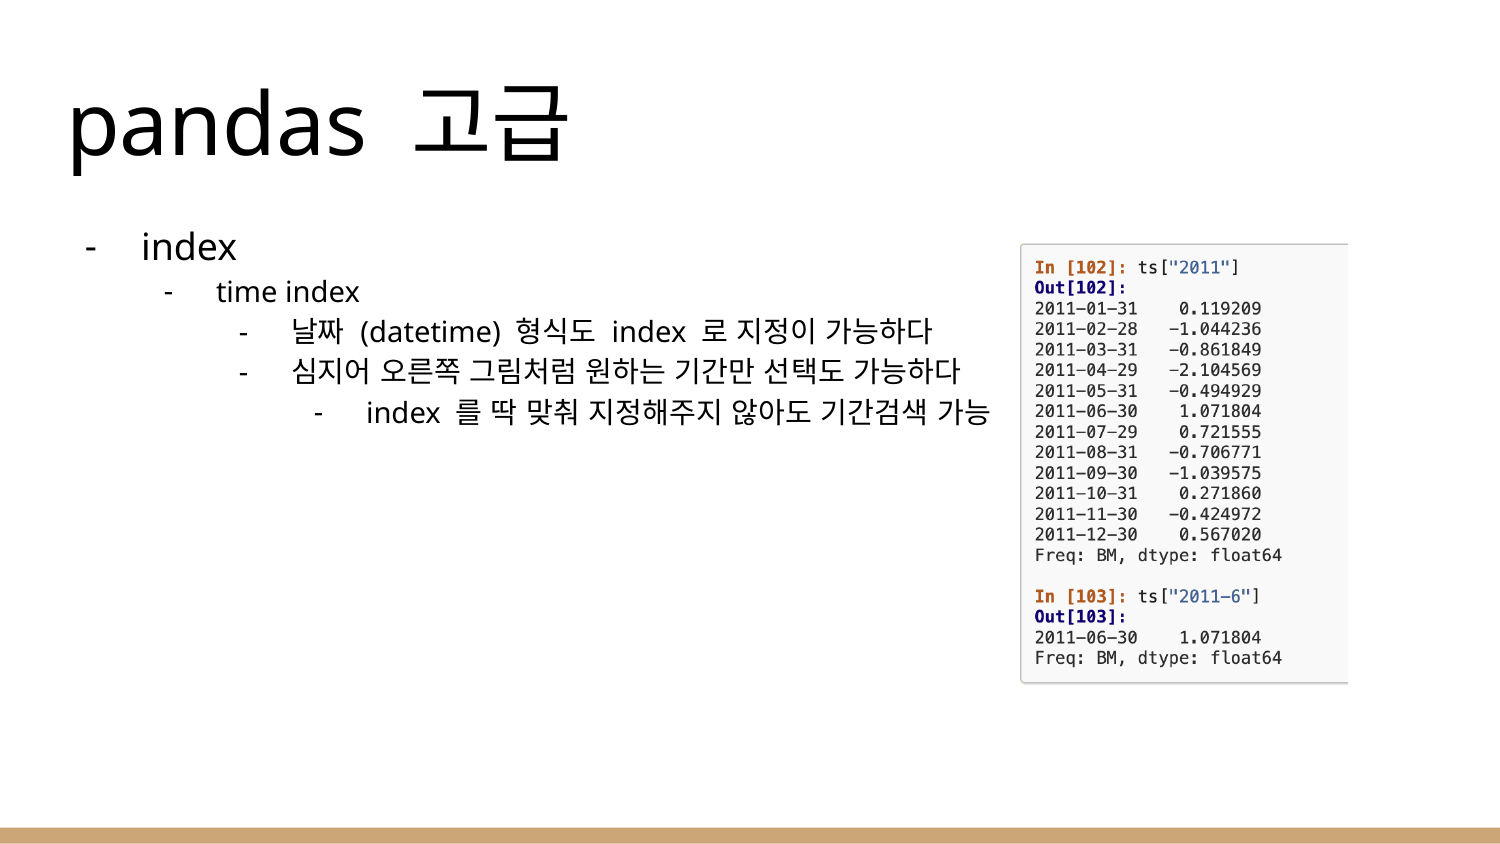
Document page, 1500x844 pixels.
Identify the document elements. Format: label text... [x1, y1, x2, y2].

title pandas 고급 [51, 51, 1449, 189]
list index time index 날짜 (datetime) 형식도 index 로 지정이 가능하다 심지어 오른쪽 그림처럼 원하는 기간만 선택도 가능하다 index 를 딱 맞춰 지정해주지 않아도 기간검색 가능 [51, 200, 1449, 752]
picture [1010, 229, 1349, 697]
